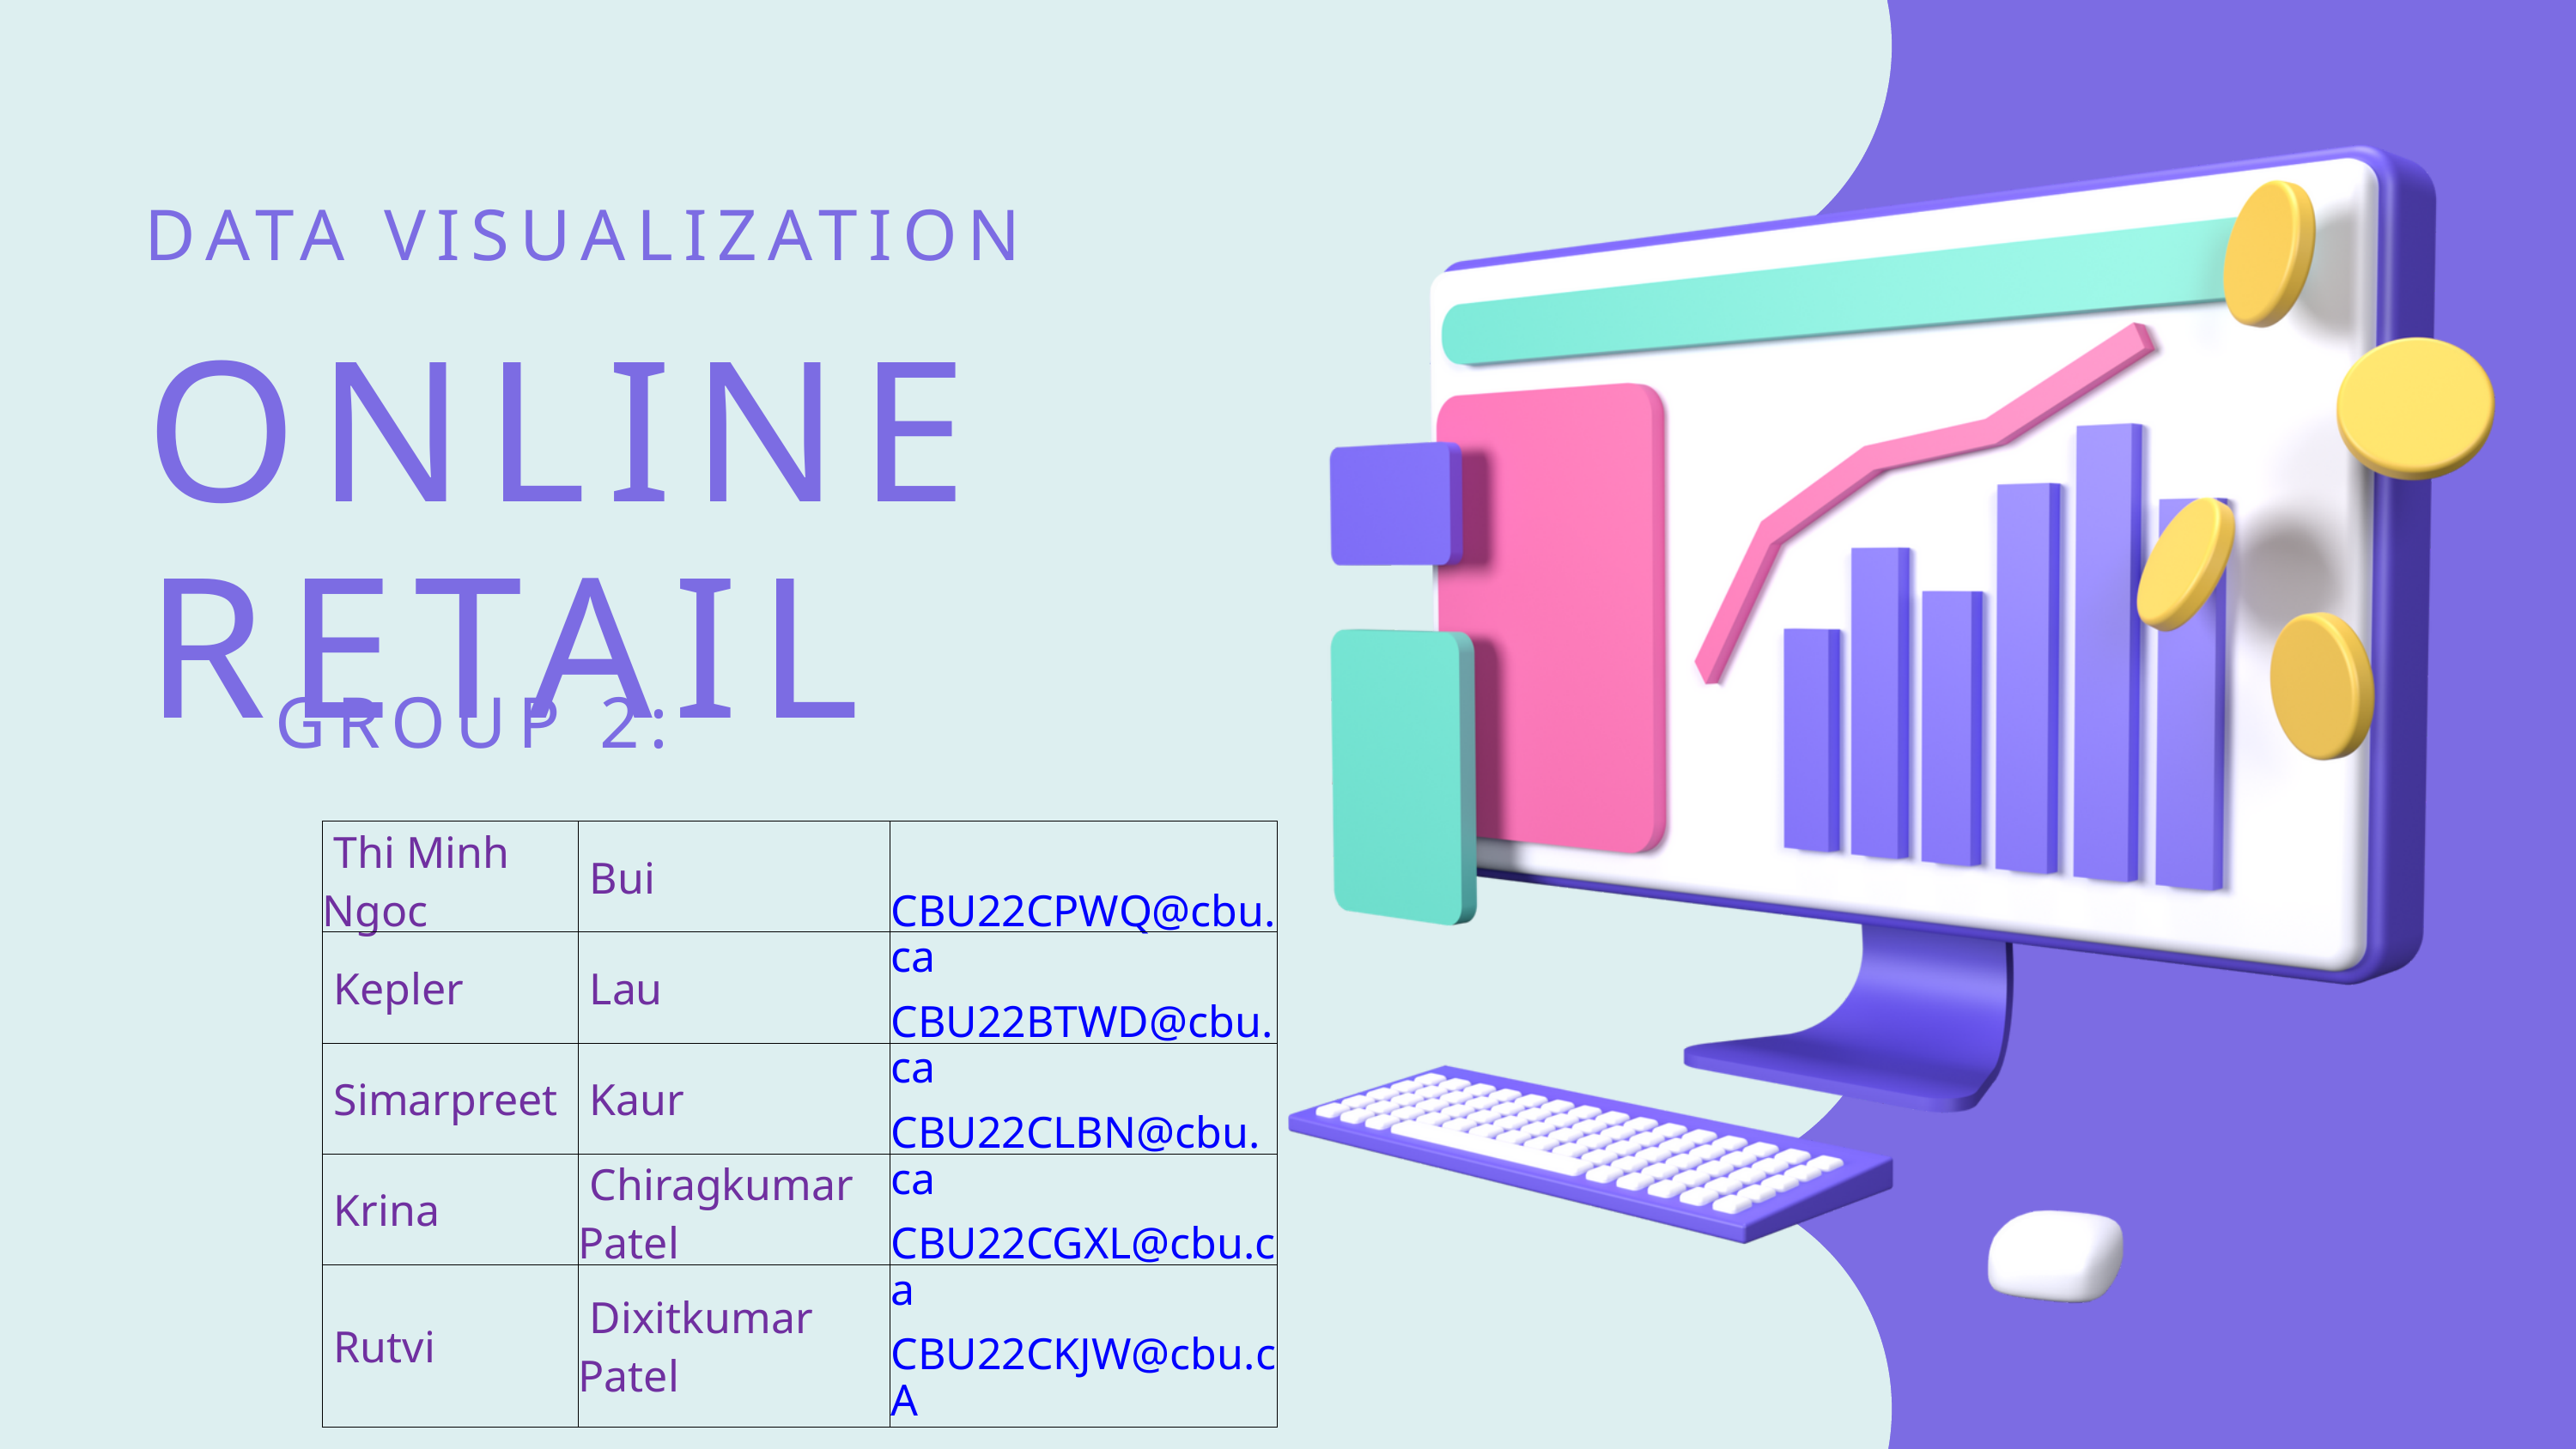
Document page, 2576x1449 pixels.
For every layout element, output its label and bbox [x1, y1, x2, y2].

text_box [1899, 144, 2496, 1304]
text_box [0, 0, 1893, 1449]
